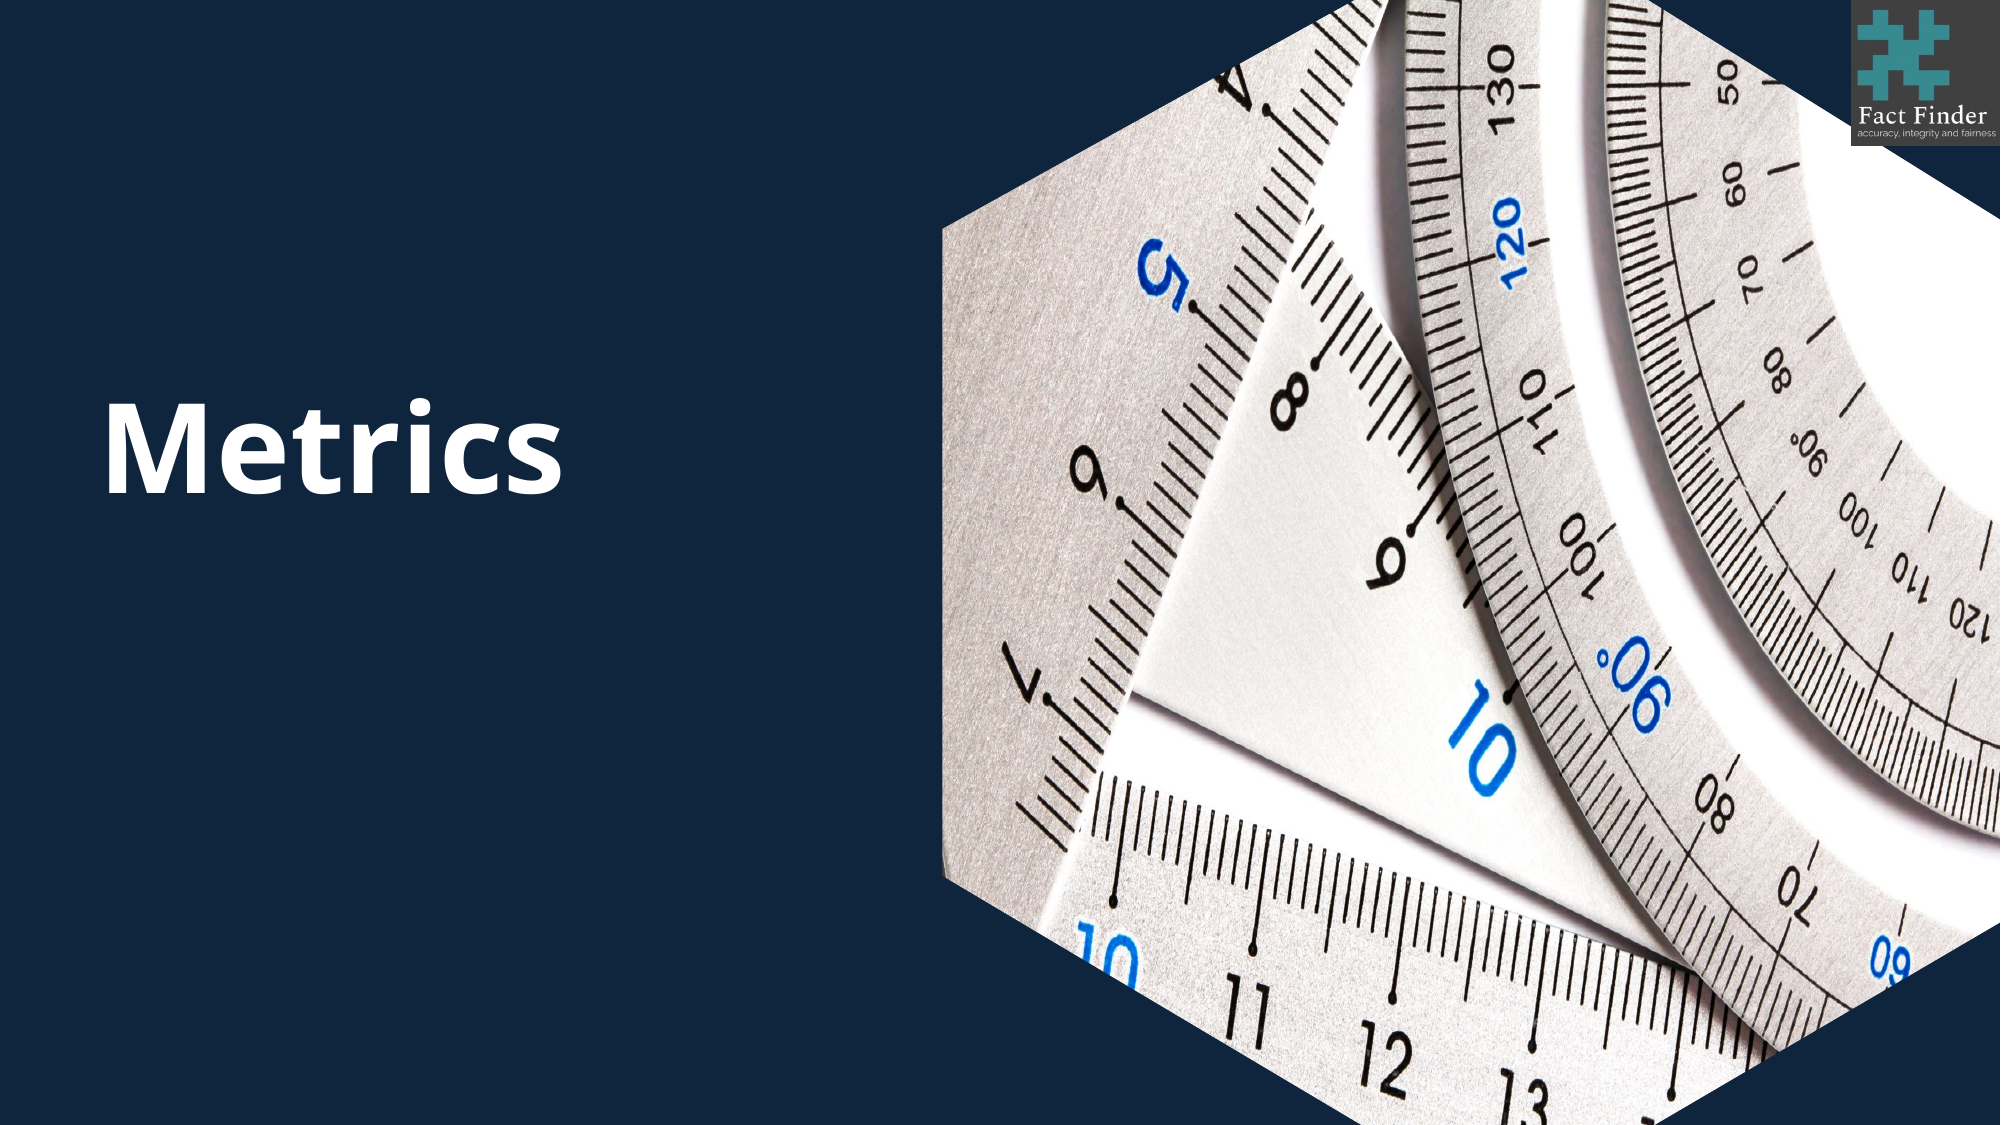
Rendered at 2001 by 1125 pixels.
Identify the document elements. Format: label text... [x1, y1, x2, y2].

picture [942, 0, 2000, 1125]
title Metrics [83, 343, 923, 562]
